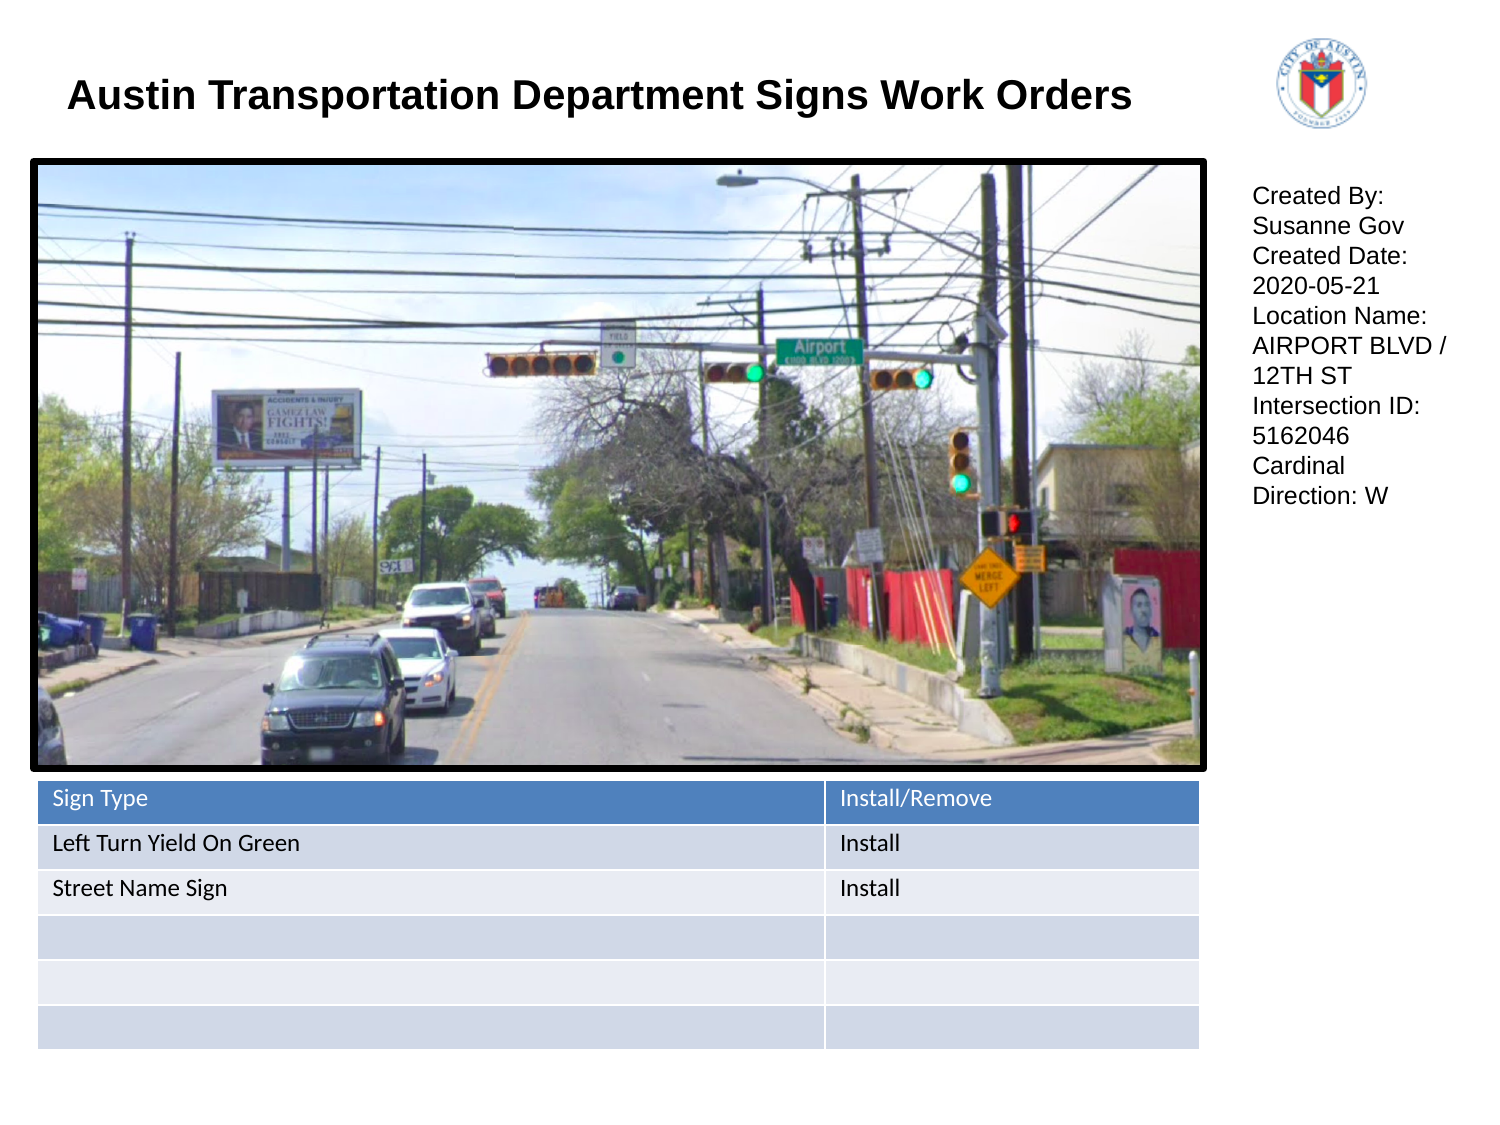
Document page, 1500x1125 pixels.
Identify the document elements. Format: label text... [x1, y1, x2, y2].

table_cell [38, 961, 824, 1004]
table_cell [826, 1006, 1199, 1049]
table_cell Install [826, 871, 1199, 914]
table_cell [38, 1006, 824, 1049]
text_box Austin Transportation Department Signs Work Orders [51, 60, 1149, 125]
table_cell Install [826, 826, 1199, 869]
text_box Created By: Susanne Gov Created Date: 2020-05-21 Location Name: AIRPORT BLVD / 12TH ST Intersection ID: 5162046 Cardinal Direction: W [1237, 172, 1463, 517]
picture [1274, 37, 1369, 132]
table_cell [38, 916, 824, 959]
table_cell [826, 961, 1199, 1004]
table_cell Left Turn Yield On Green [38, 826, 824, 869]
table_header Sign Type [38, 781, 824, 824]
table_cell [826, 916, 1199, 959]
table_cell Street Name Sign [38, 871, 824, 914]
table_header Install/Remove [826, 781, 1199, 824]
picture [37, 164, 1201, 766]
